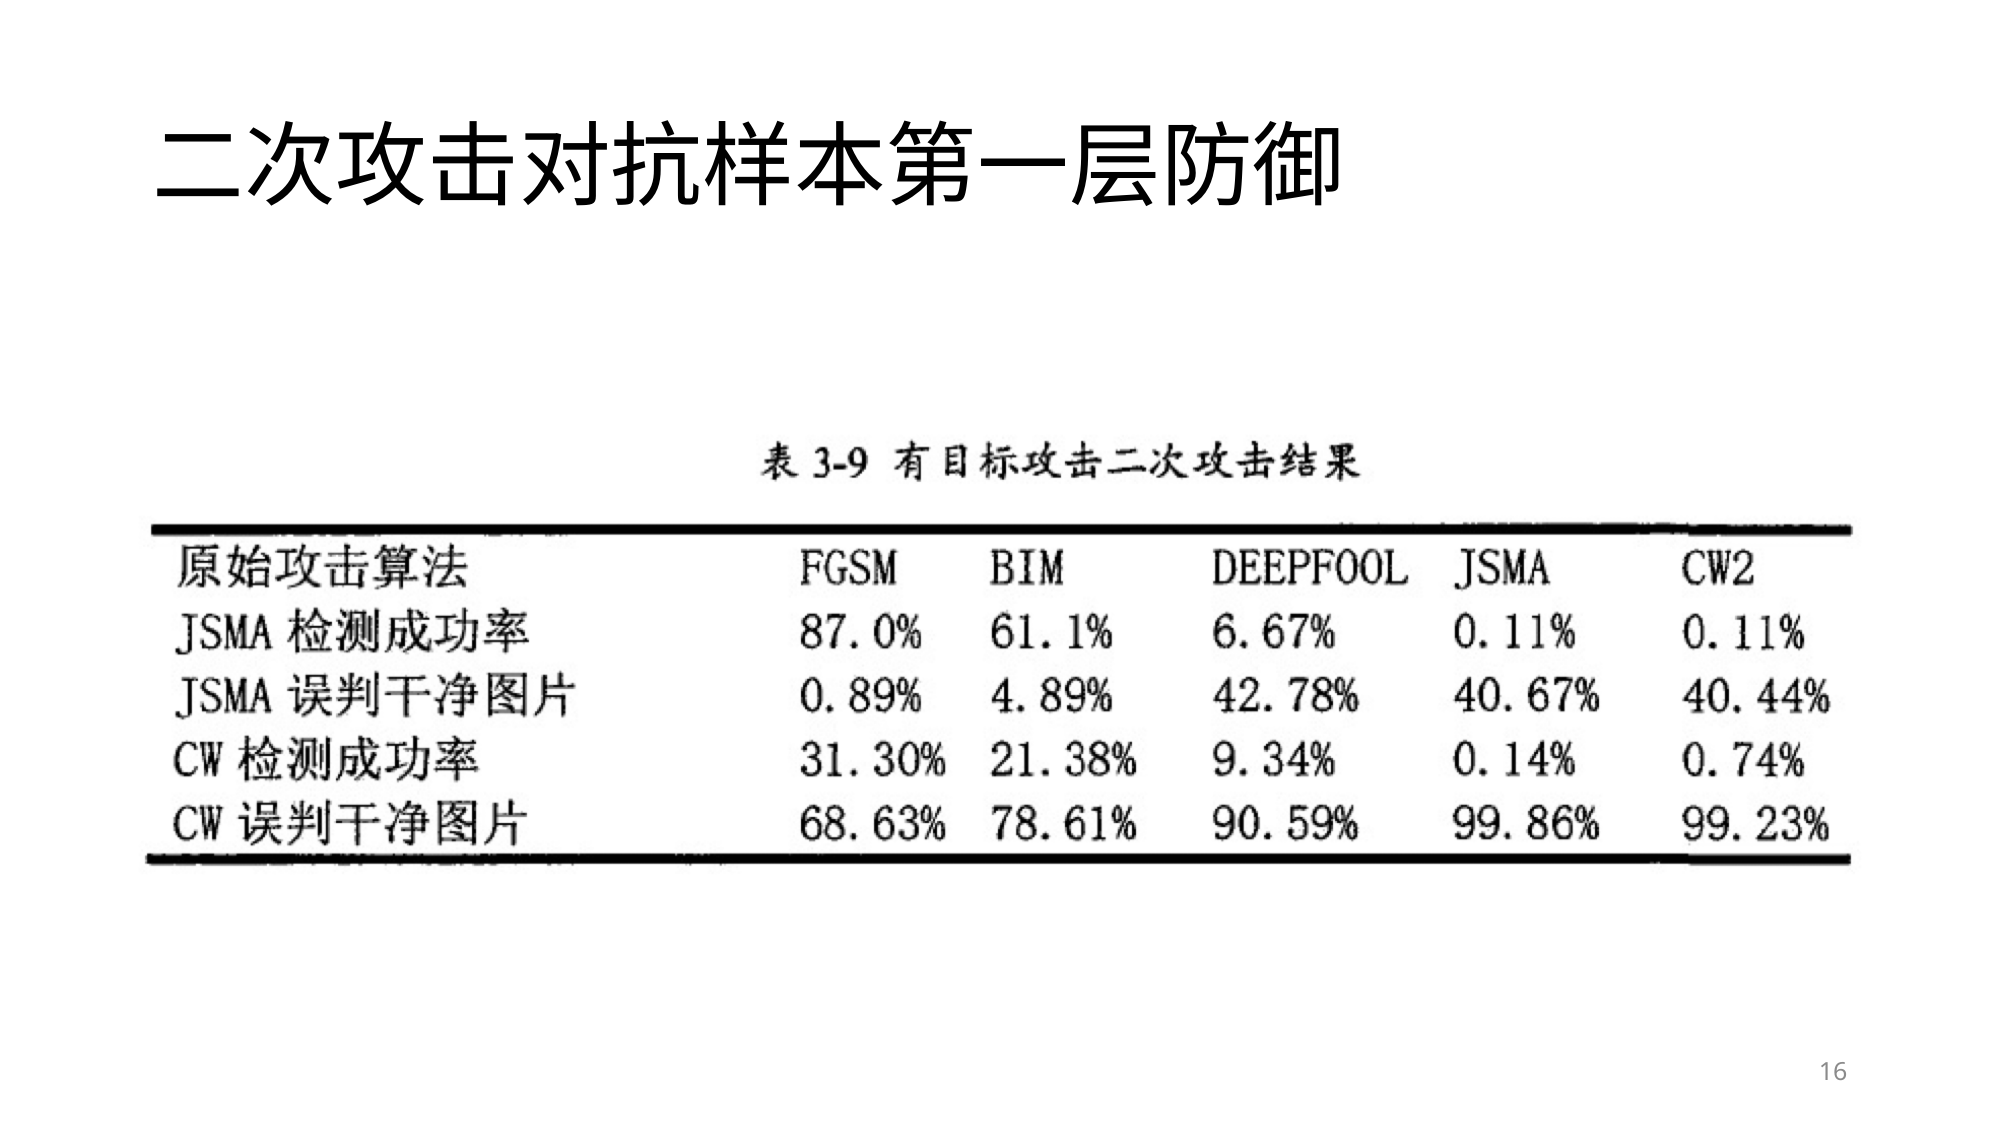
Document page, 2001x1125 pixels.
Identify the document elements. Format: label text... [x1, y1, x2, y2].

title 二次攻击对抗样本第一层防御 [137, 59, 1863, 278]
slide_number 16 [1412, 1042, 1863, 1103]
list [137, 427, 1863, 885]
